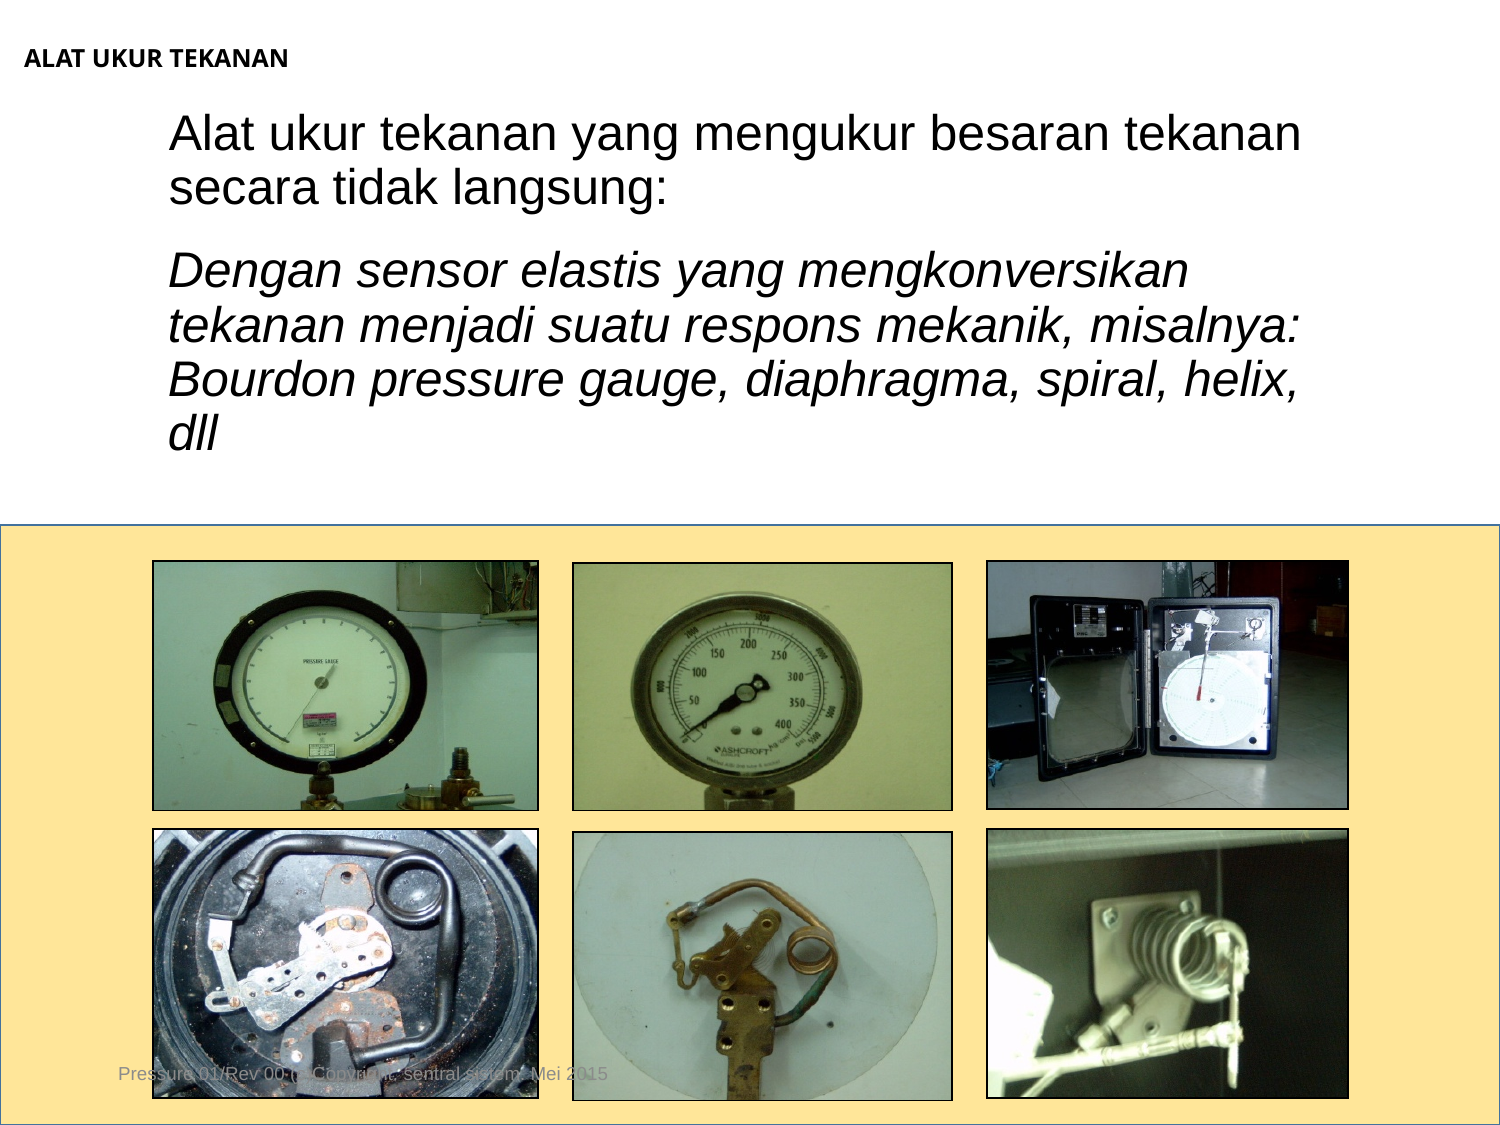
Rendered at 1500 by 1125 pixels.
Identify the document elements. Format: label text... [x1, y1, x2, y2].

picture [153, 561, 538, 810]
picture [987, 561, 1348, 809]
text_box Dengan sensor elastis yang mengkonversikan tekanan menjadi suatu respons mekanik, misalnya: Bourdon pressure gauge, diaphragma, spiral, helix, dll [87, 237, 1373, 449]
picture [573, 563, 952, 810]
text_box [0, 524, 1500, 1125]
text_box Alat ukur tekanan yang mengukur besaran tekanan secara tidak langsung: [153, 99, 1467, 242]
title ALAT UKUR TEKANAN [0, 2, 314, 81]
picture [153, 829, 538, 1098]
footer Pressure 01/Rev 00 (c)Copyright. sentral sistem. Mei 2015 [103, 1042, 650, 1103]
picture [987, 829, 1348, 1098]
picture [573, 832, 952, 1100]
